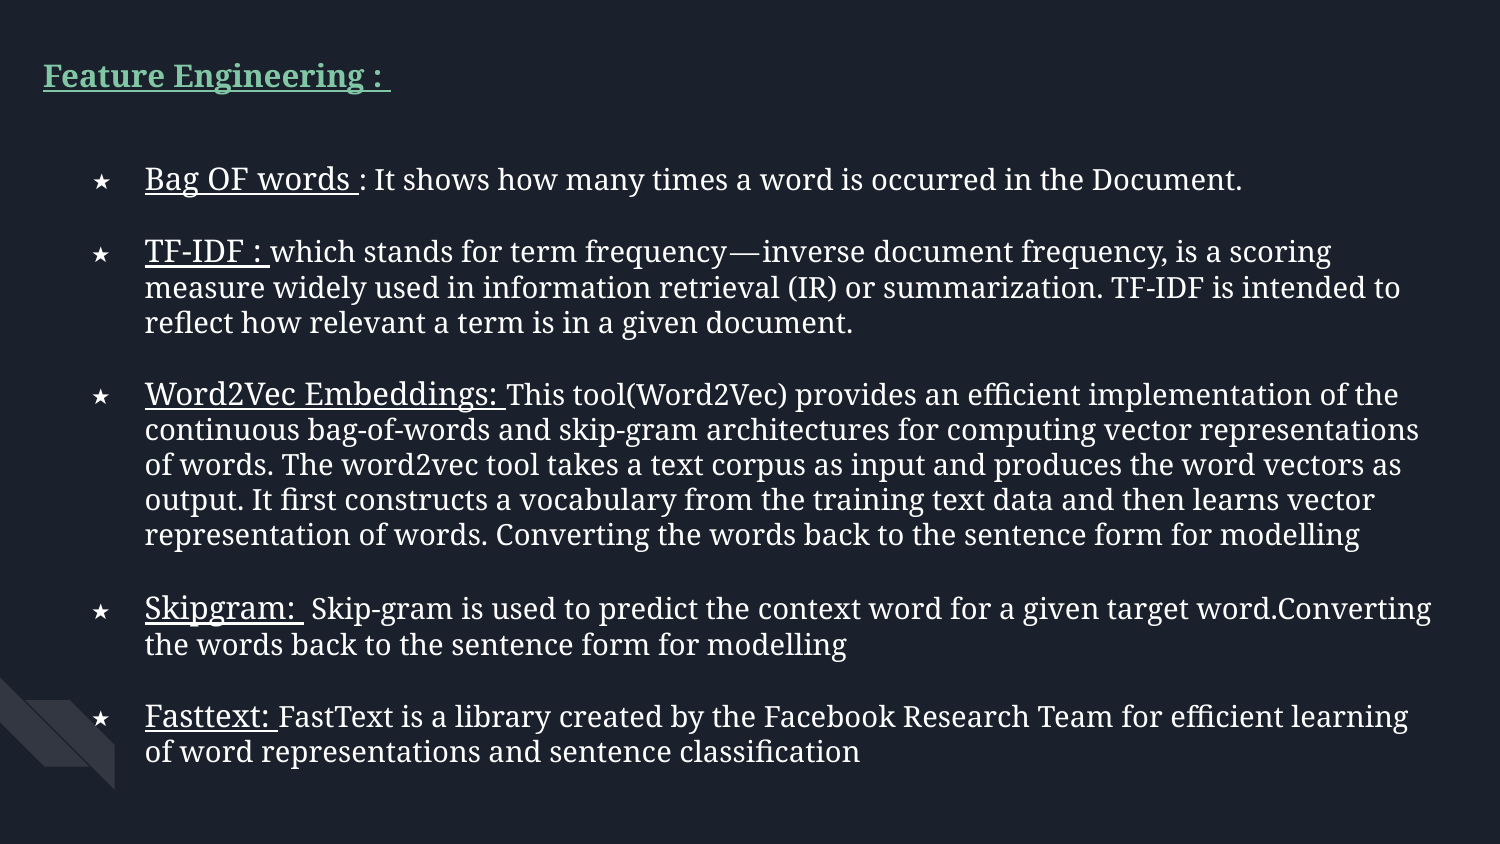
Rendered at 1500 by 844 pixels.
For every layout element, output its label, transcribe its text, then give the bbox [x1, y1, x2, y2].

list Feature Engineering : [28, 35, 1458, 99]
text_box Bag OF words : It shows how many times a word is occurred in the Document. TF-IDF : which stands for term frequency — inverse document frequency, is a scoring measure widely used in information retrieval (IR) or summarization. TF-IDF is intended to reflect how relevant a term is in a given document. Word2Vec Embeddings: This tool(Word2Vec) provides an efficient implementation of the continuous bag-of-words and skip-gram architectures for computing vector representations of words. The word2vec tool takes a text corpus as input and produces the word vectors as output. It first constructs a vocabulary from the training text data and then learns vector representation of words. Converting the words back to the sentence form for modelling Skipgram: Skip-gram is used to predict the context word for a given target word.Converting the words back to the sentence form for modelling Fasttext: FastText is a library created by the Facebook Research Team for efficient learning of word representations and sentence classification [54, 144, 1458, 816]
